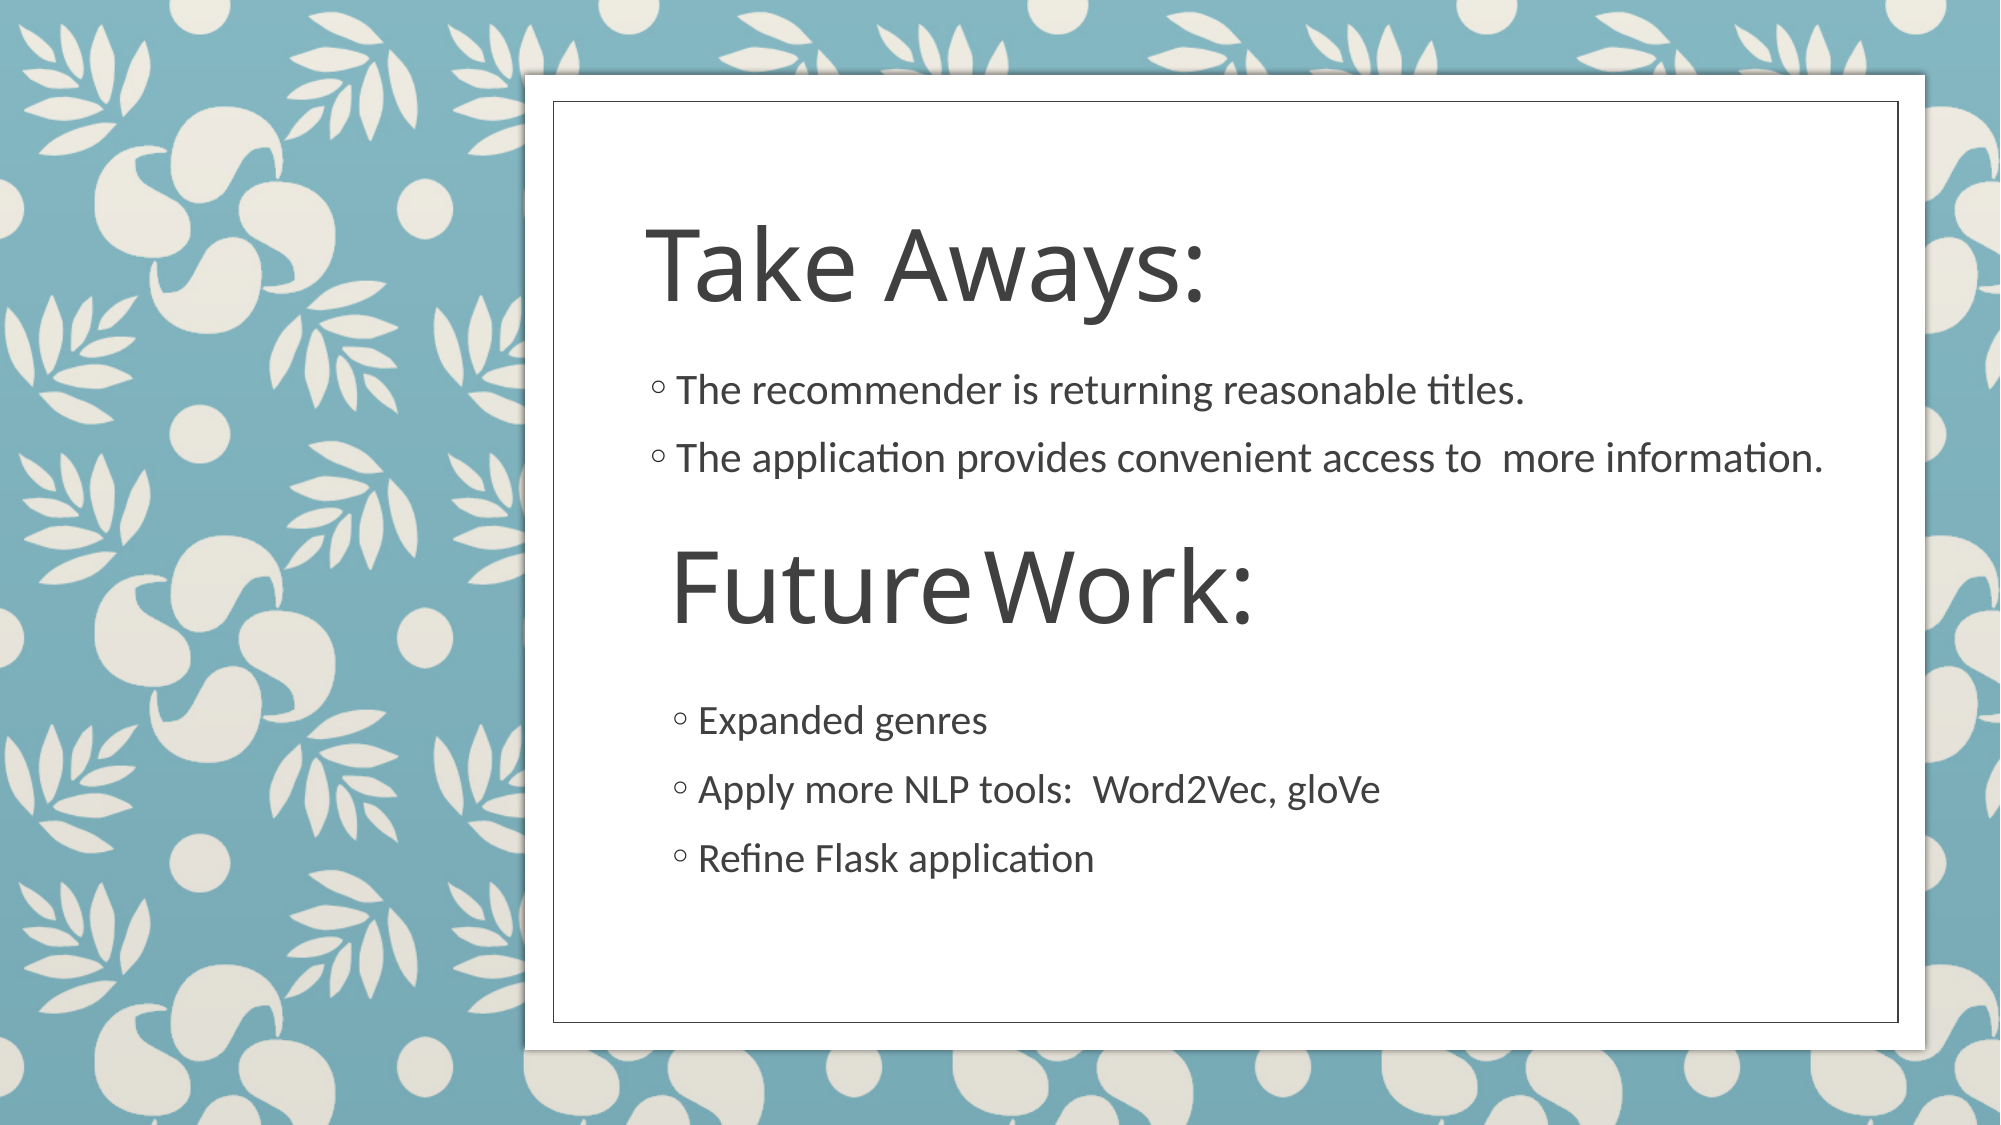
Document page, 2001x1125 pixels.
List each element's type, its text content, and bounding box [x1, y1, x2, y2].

text_box Future Work: [653, 516, 1632, 651]
title Take Aways: [630, 144, 1848, 353]
text_box [0, 0, 2000, 1125]
text_box [525, 74, 1925, 1050]
text_box Expanded genres Apply more NLP tools: Word2Vec, gloVe Refine Flask application [653, 685, 1492, 888]
list The recommender is returning reasonable titles. The application provides convenient access to more information. [630, 353, 1868, 505]
text_box [553, 101, 1899, 1023]
